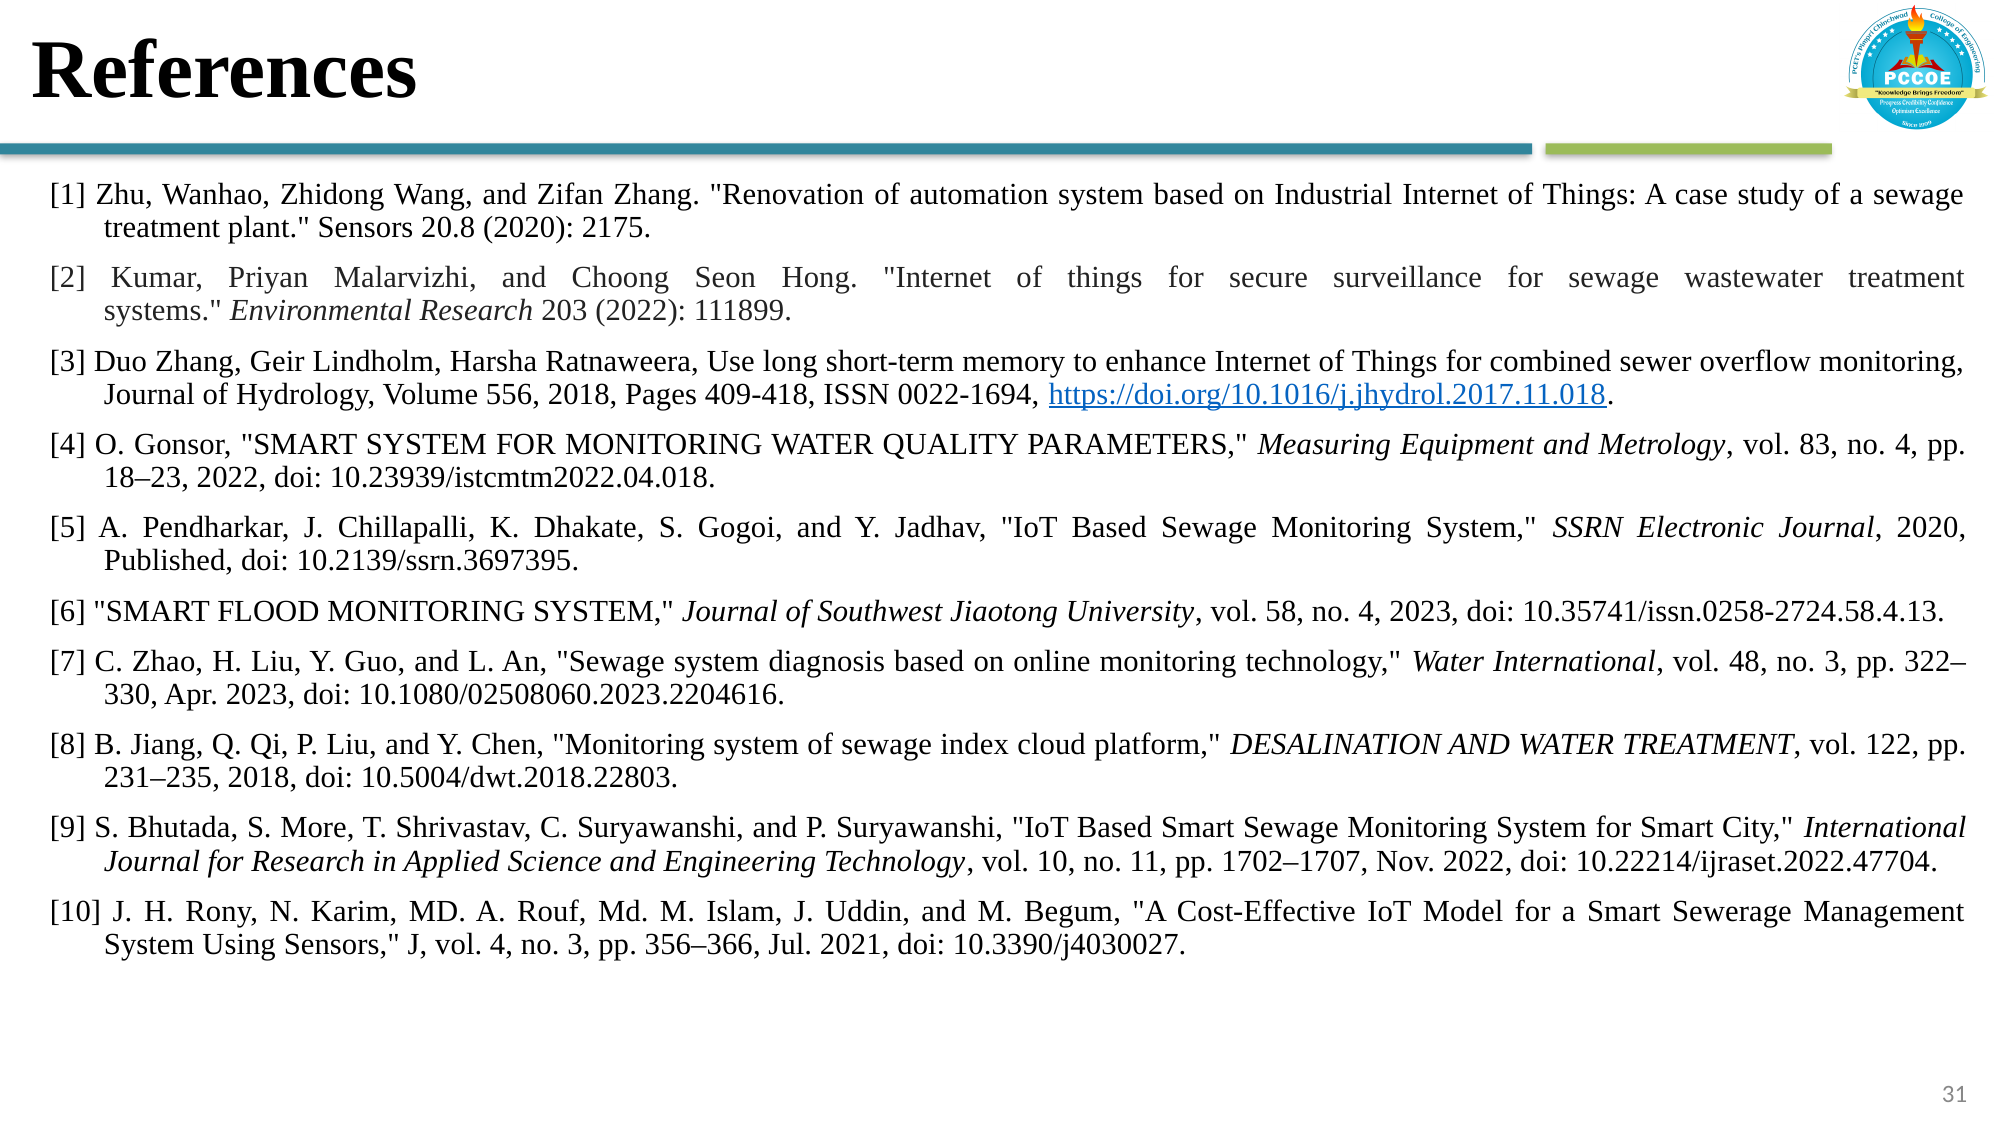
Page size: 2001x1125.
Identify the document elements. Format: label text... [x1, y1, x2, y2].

slide_number 31 [1532, 1070, 1983, 1116]
picture [1839, 3, 1994, 132]
list [1] Zhu, Wanhao, Zhidong Wang, and Zifan Zhang. "Renovation of automation system based on Industrial Internet of Things: A case study of a sewage treatment plant." Sensors 20.8 (2020): 2175. [2] Kumar, Priyan Malarvizhi, and Choong Seon Hong. "Internet of things for secure surveillance for sewage wastewater treatment systems." Environmental Research 203 (2022): 111899. [3] Duo Zhang, Geir Lindholm, Harsha Ratnaweera, Use long short-term memory to enhance Internet of Things for combined sewer overflow monitoring, Journal of Hydrology, Volume 556, 2018, Pages 409-418, ISSN 0022-1694, https://doi.org/10.1016/j.jhydrol.2017.11.018. [4] O. Gonsor, "SMART SYSTEM FOR MONITORING WATER QUALITY PARAMETERS," Measuring Equipment and Metrology, vol. 83, no. 4, pp. 18–23, 2022, doi: 10.23939/istcmtm2022.04.018. [5] A. Pendharkar, J. Chillapalli, K. Dhakate, S. Gogoi, and Y. Jadhav, "IoT Based Sewage Monitoring System," SSRN Electronic Journal, 2020, Published, doi: 10.2139/ssrn.3697395. [6] "SMART FLOOD MONITORING SYSTEM," Journal of Southwest Jiaotong University, vol. 58, no. 4, 2023, doi: 10.35741/issn.0258-2724.58.4.13. [7] C. Zhao, H. Liu, Y. Guo, and L. An, "Sewage system diagnosis based on online monitoring technology," Water International, vol. 48, no. 3, pp. 322–330, Apr. 2023, doi: 10.1080/02508060.2023.2204616. [8] B. Jiang, Q. Qi, P. Liu, and Y. Chen, "Monitoring system of sewage index cloud platform," DESALINATION AND WATER TREATMENT, vol. 122, pp. 231–235, 2018, doi: 10.5004/dwt.2018.22803. [9] S. Bhutada, S. More, T. Shrivastav, C. Suryawanshi, and P. Suryawanshi, "IoT Based Smart Sewage Monitoring System for Smart City," International Journal for Research in Applied Science and Engineering Technology, vol. 10, no. 11, pp. 1702–1707, Nov. 2022, doi: 10.22214/ijraset.2022.47704. [10] J. H. Rony, N. Karim, MD. A. Rouf, Md. M. Islam, J. Uddin, and M. Begum, "A Cost-Effective IoT Model for a Smart Sewerage Management System Using Sensors," J, vol. 4, no. 3, pp. 356–366, Jul. 2021, doi: 10.3390/j4030027. [16, 170, 1982, 1027]
title References [16, 11, 1832, 130]
